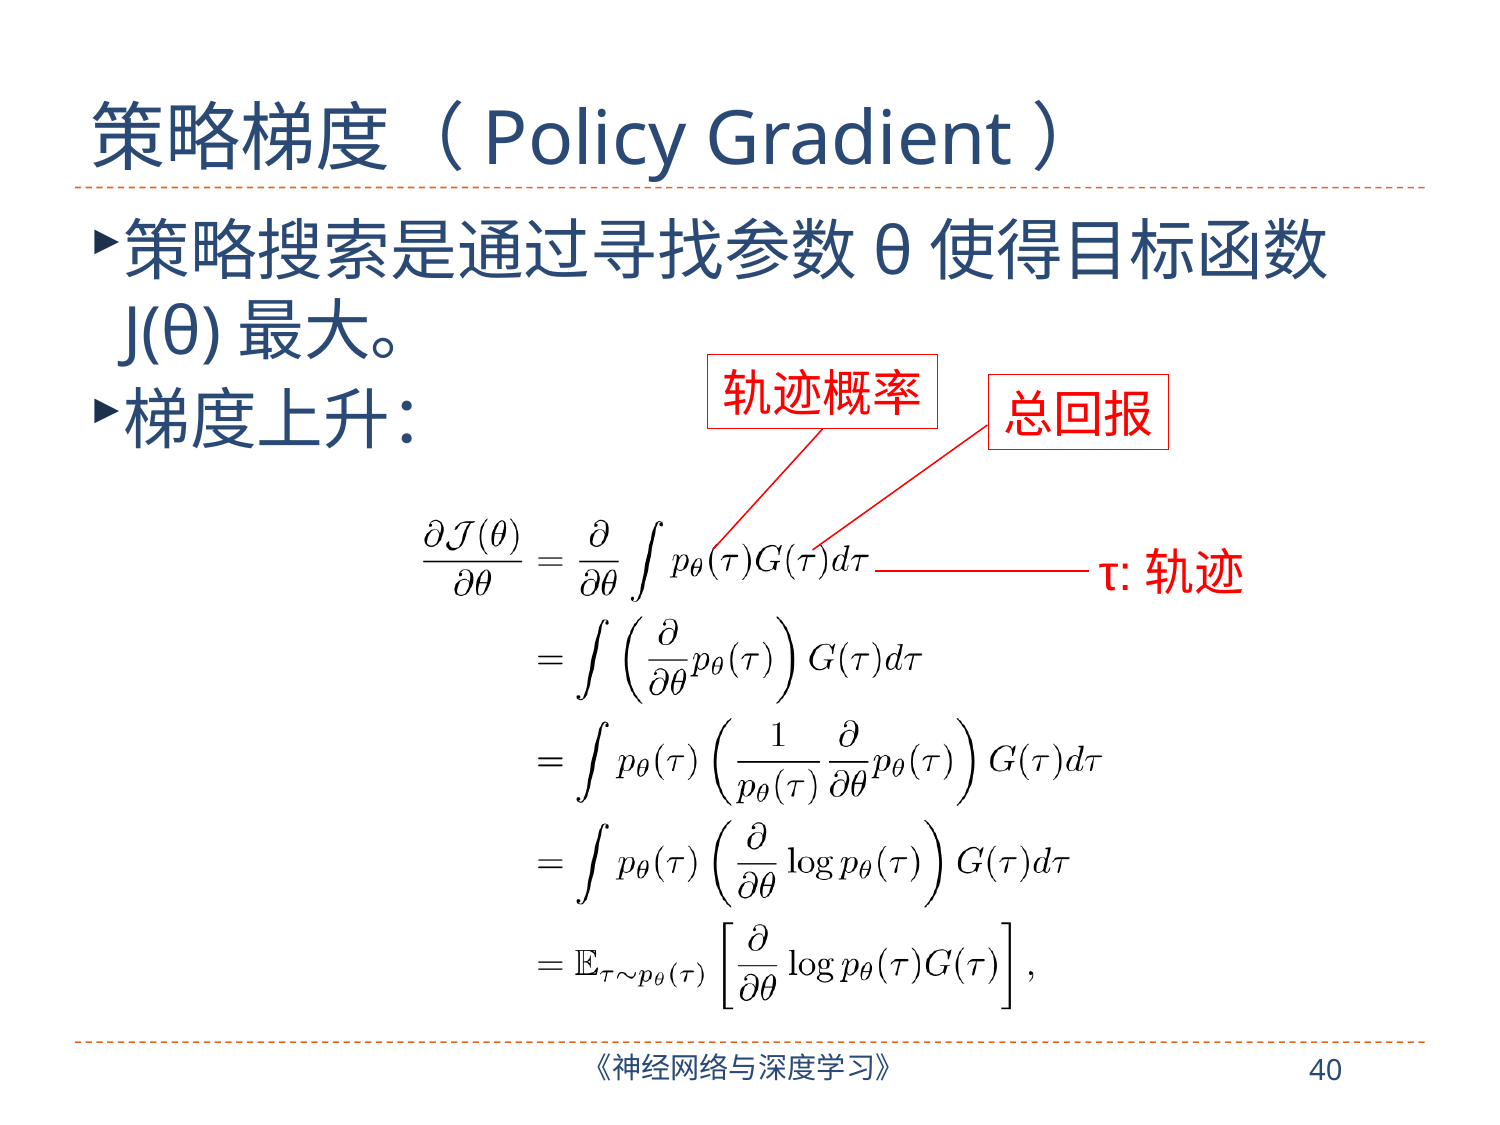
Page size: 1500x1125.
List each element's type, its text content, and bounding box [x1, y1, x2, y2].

list 策略搜索是通过寻找参数θ使得目标函数J(θ)最大。 梯度上升： [75, 200, 1425, 1010]
picture [402, 508, 1133, 1023]
text_box 轨迹概率 [707, 354, 938, 429]
title 策略梯度（Policy Gradient） [75, 24, 1425, 188]
text_box 总回报 [988, 374, 1169, 450]
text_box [712, 429, 823, 551]
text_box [812, 424, 988, 551]
text_box τ:轨迹 [1139, 533, 1259, 608]
